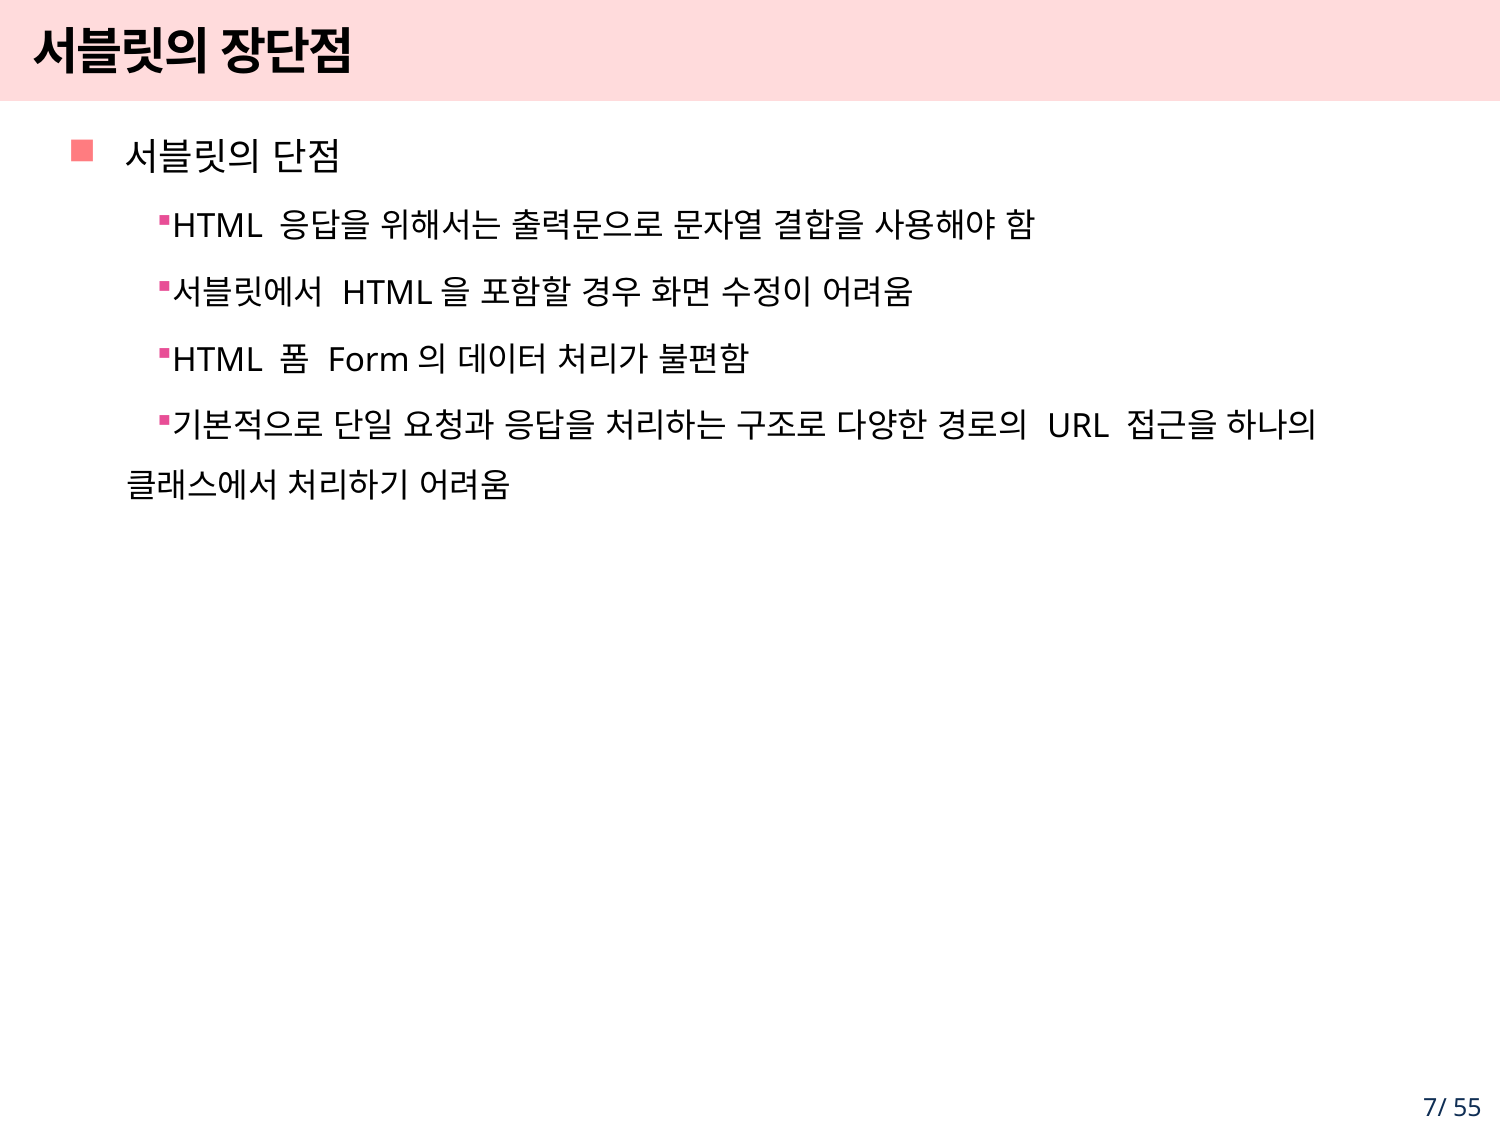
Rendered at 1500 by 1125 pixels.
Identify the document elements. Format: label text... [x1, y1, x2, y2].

list 서블릿의 단점 HTML 응답을 위해서는 출력문으로 문자열 결합을 사용해야 함 서블릿에서 HTML을 포함할 경우 화면 수정이 어려움 HTML 폼 Form의 데이터 처리가 불편함 기본적으로 단일 요청과 응답을 처리하는 구조로 다양한 경로의 URL 접근을 하나의 클래스에서 처리하기 어려움 [53, 125, 1425, 1005]
title 서블릿의 장단점 [17, 10, 1295, 89]
